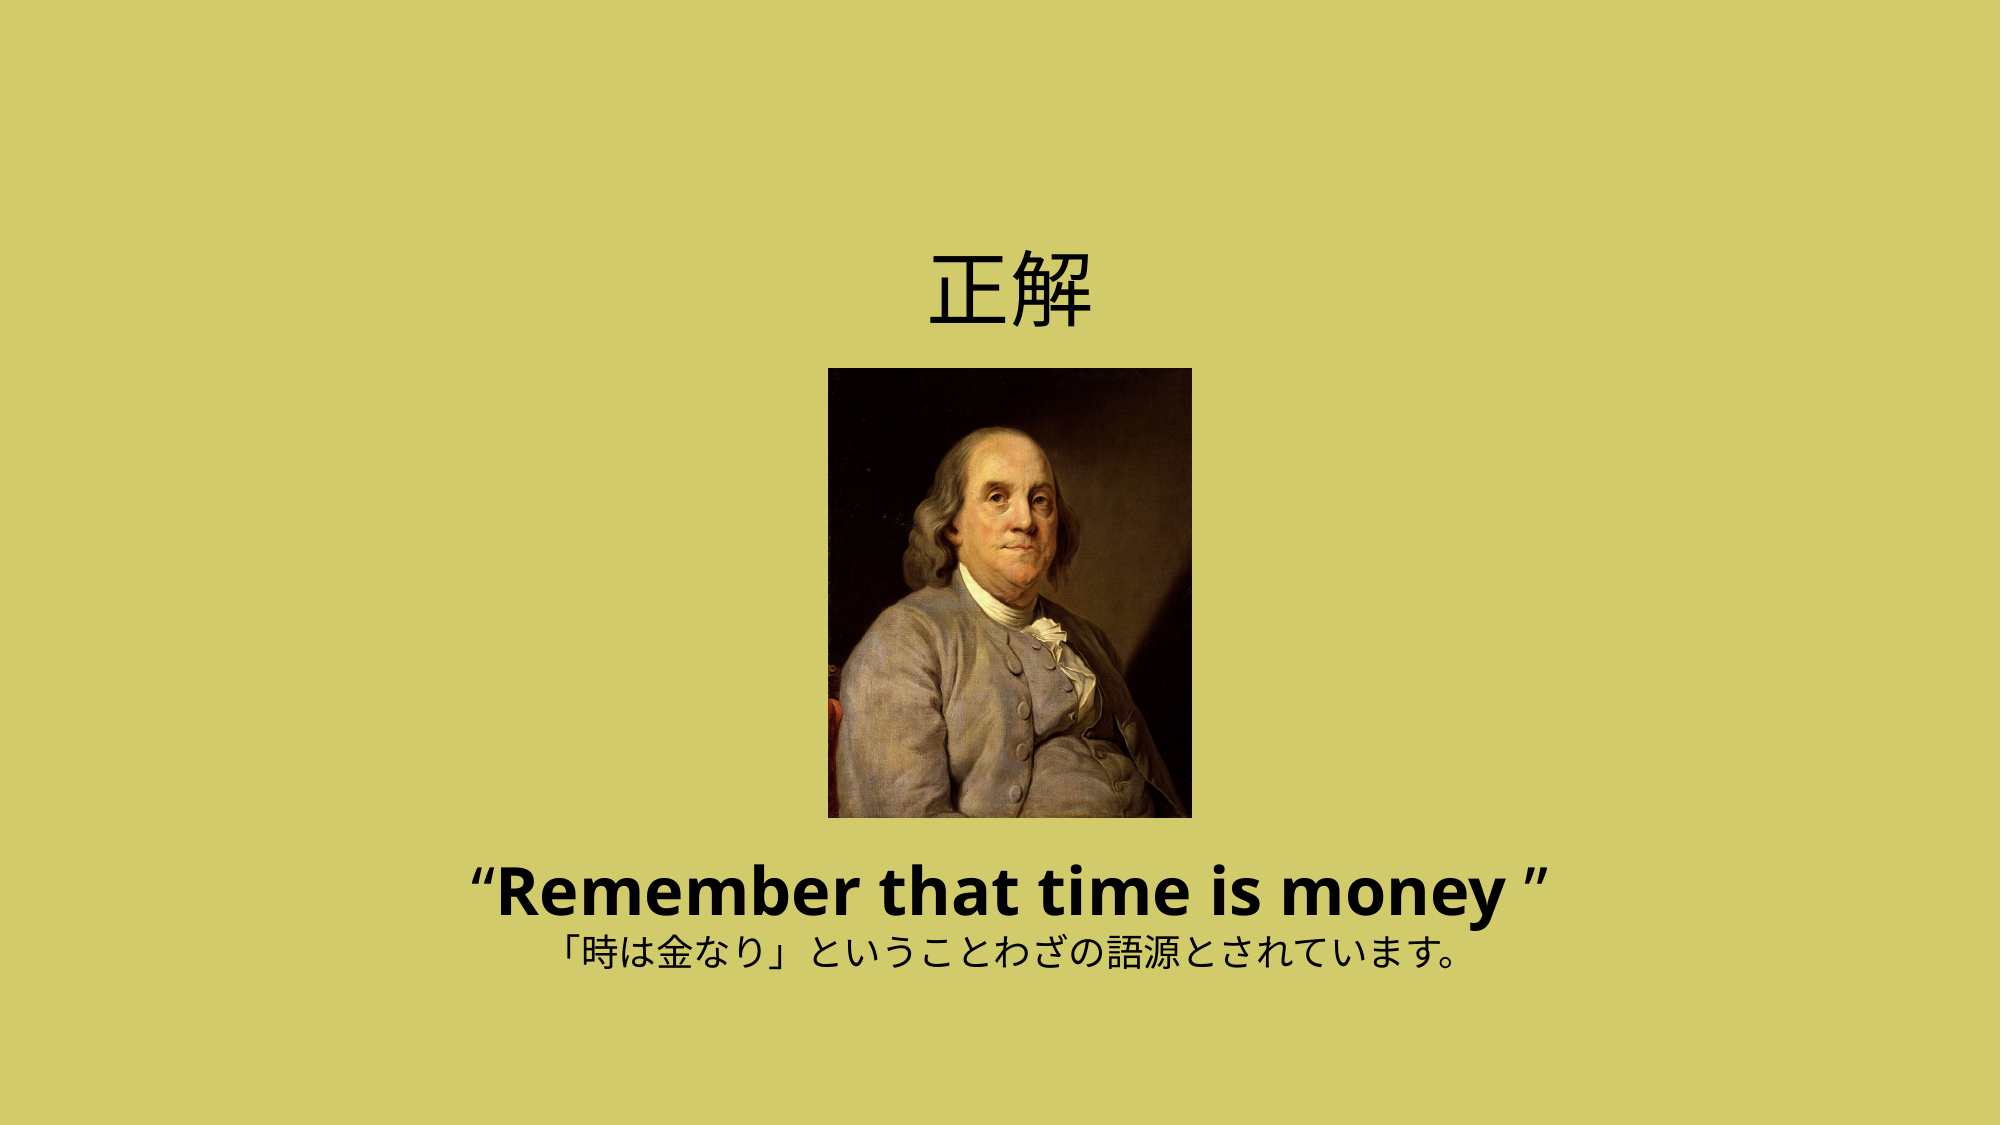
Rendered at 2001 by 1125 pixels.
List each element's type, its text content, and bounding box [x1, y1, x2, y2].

text_box 正解 [912, 229, 1109, 345]
picture [828, 368, 1192, 818]
text_box “Remember that time is money ” 「時は金なり」ということわざの語源とされています。 [456, 841, 1564, 1026]
